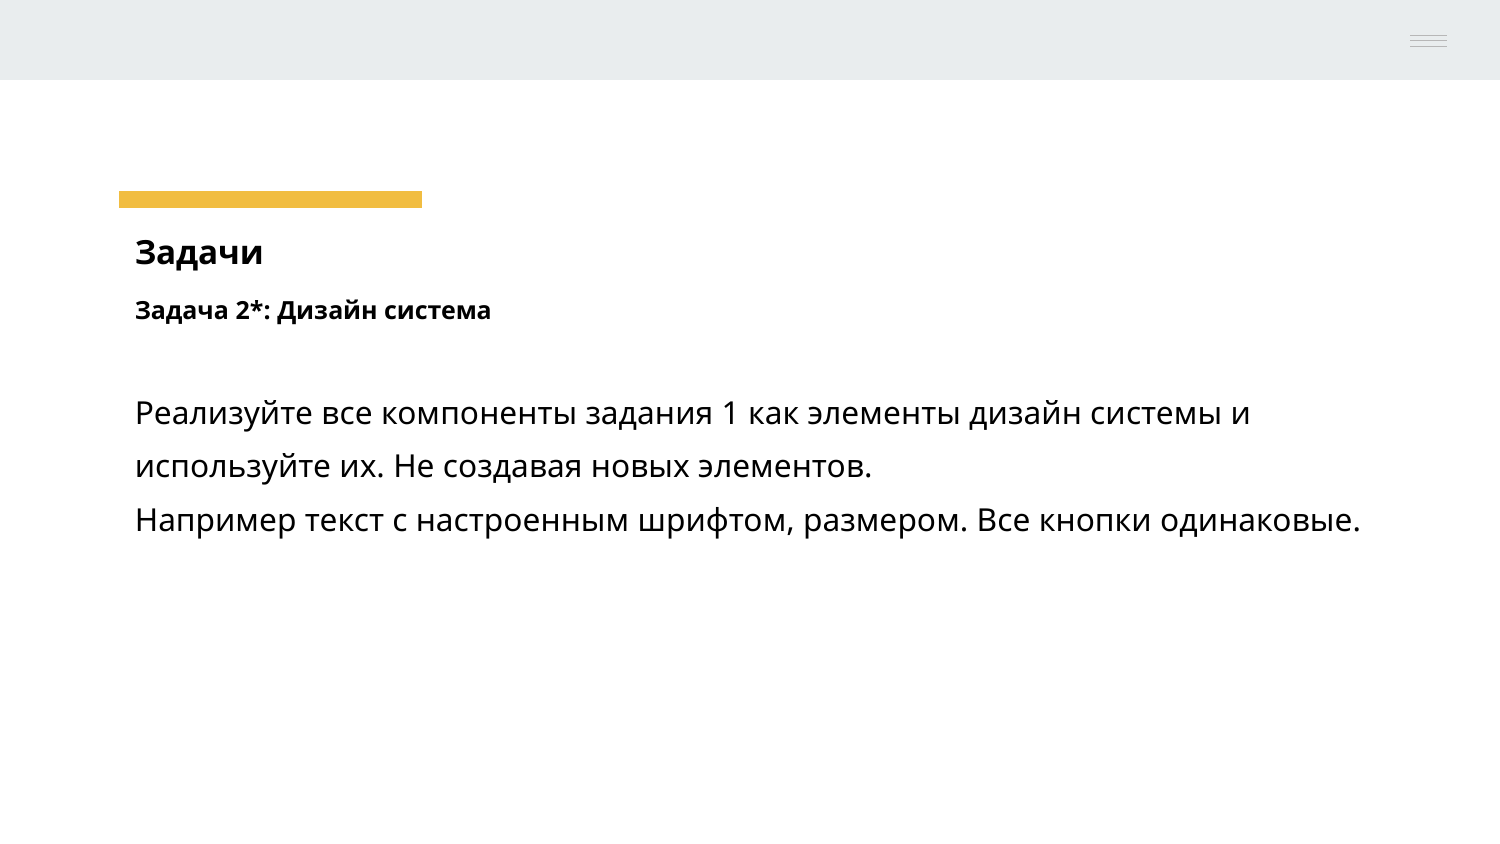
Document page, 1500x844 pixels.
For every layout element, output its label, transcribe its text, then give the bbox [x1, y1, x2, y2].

picture [119, 190, 422, 208]
title Задачи Задача 2*: Дизайн система Реализуйте все компоненты задания 1 как элементы дизайн системы и используйте их. Не создавая новых элементов. Например текст с настроенным шрифтом, размером. Все кнопки одинаковые. [119, 215, 1466, 790]
